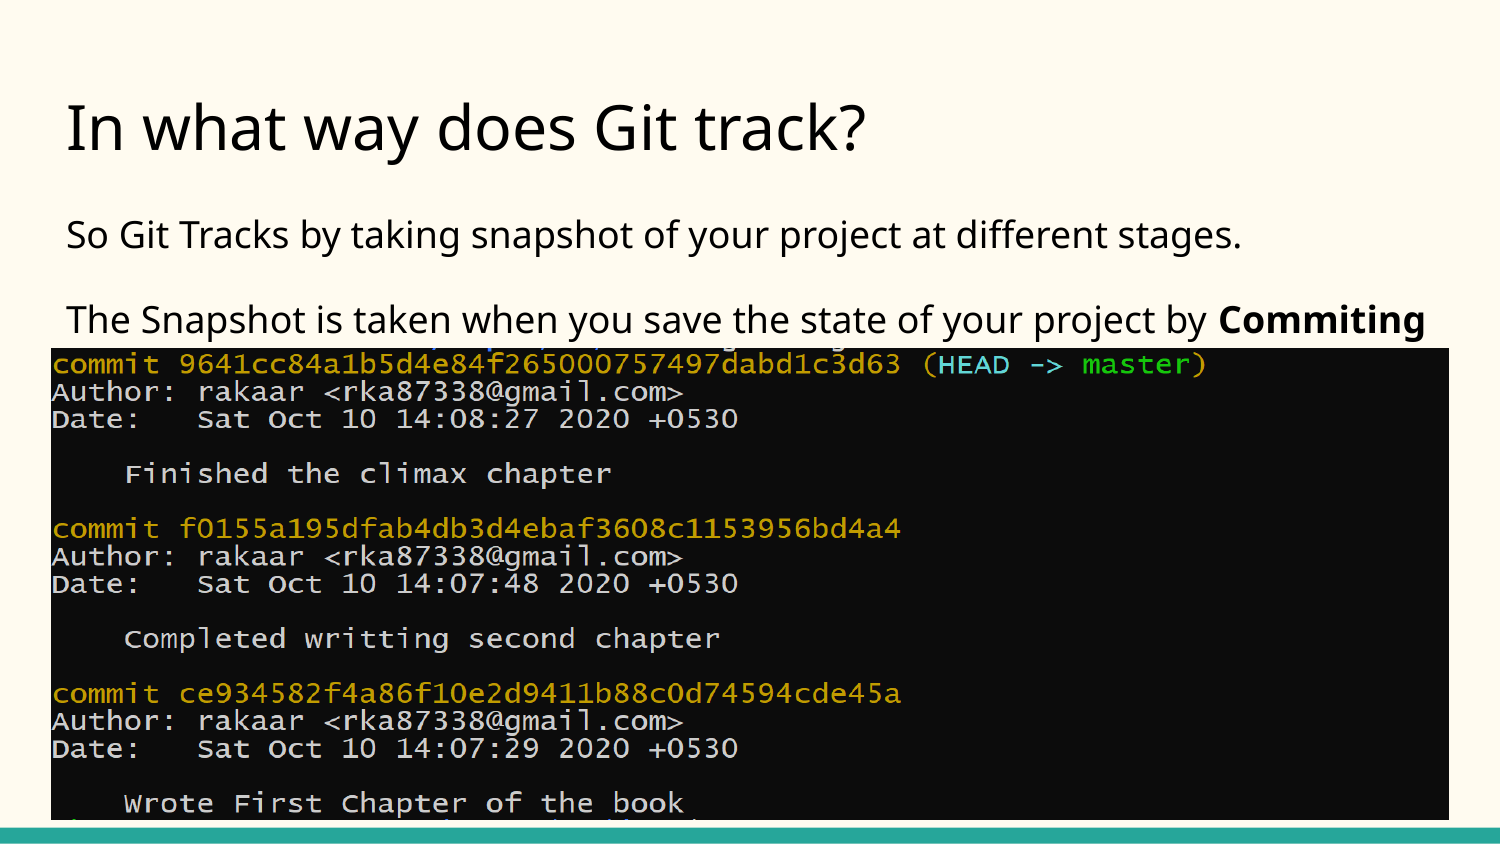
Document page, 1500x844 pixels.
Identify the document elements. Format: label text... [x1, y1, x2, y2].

picture [50, 348, 1450, 820]
list So Git Tracks by taking snapshot of your project at different stages. The Snapshot is taken when you save the state of your project by Commiting [51, 189, 1449, 347]
title In what way does Git track? [51, 72, 1449, 174]
